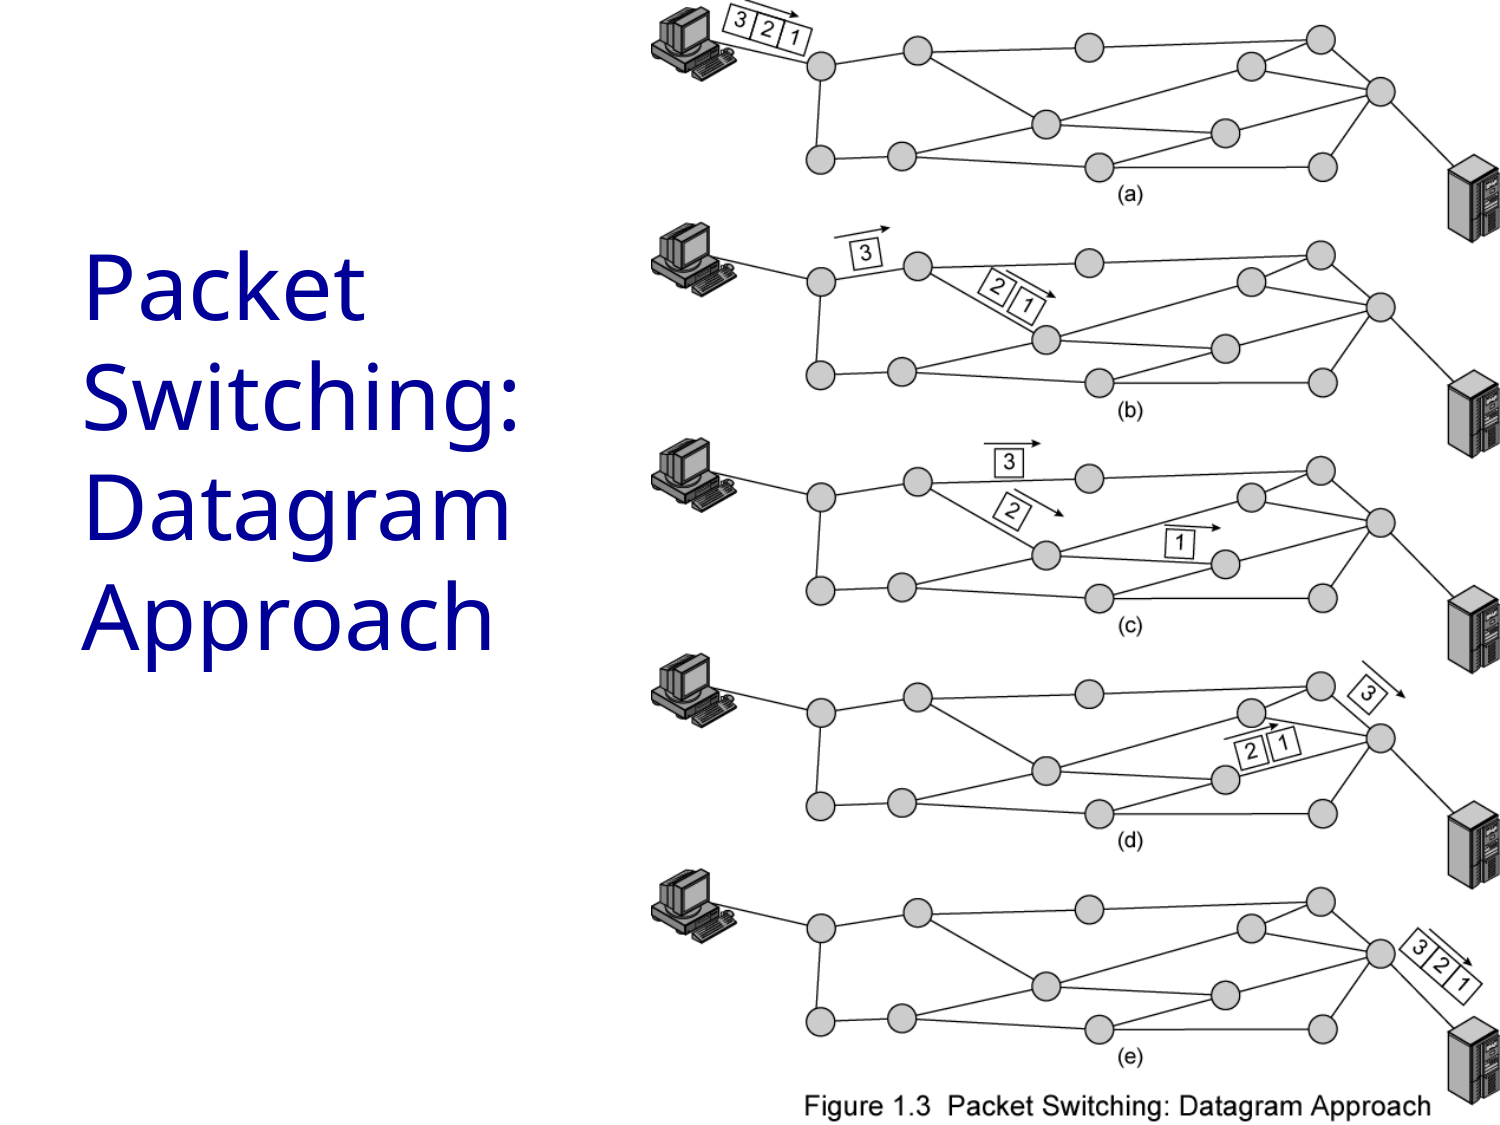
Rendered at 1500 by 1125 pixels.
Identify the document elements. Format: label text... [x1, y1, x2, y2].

title Packet Switching: Datagram Approach [66, 299, 645, 488]
picture [651, 0, 1500, 1125]
